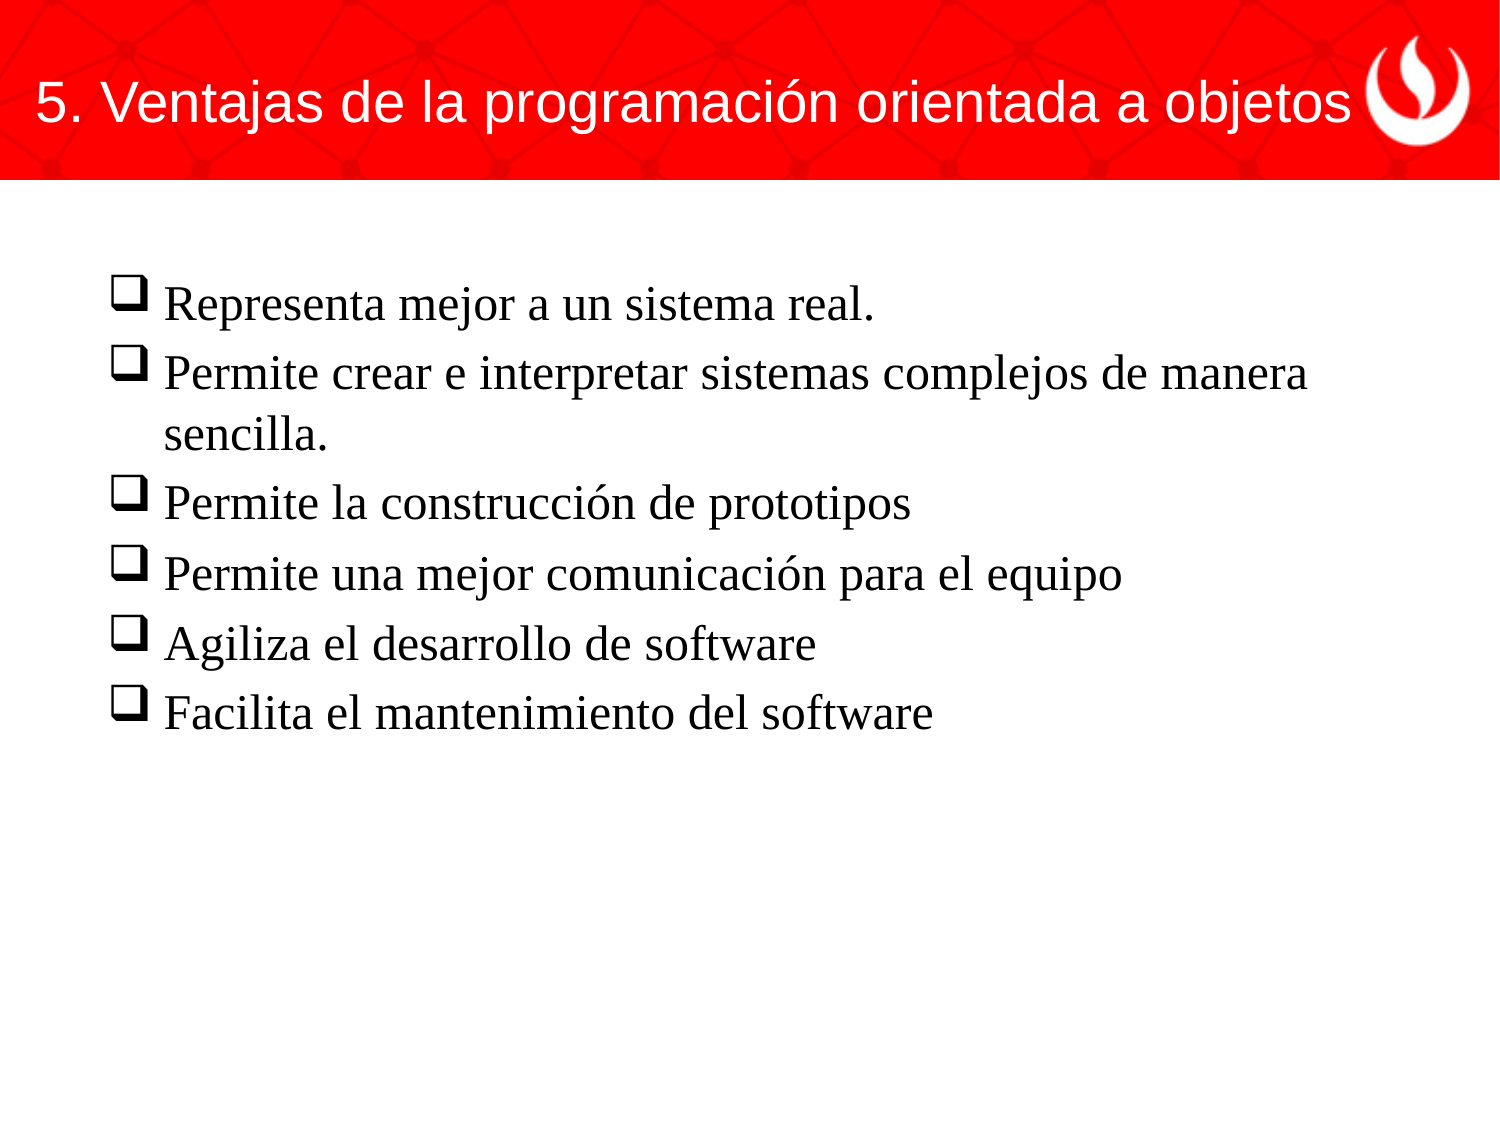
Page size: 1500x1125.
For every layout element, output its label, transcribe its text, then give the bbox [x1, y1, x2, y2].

title 5. Ventajas de la programación orientada a objetos [20, 5, 1371, 193]
list Representa mejor a un sistema real. Permite crear e interpretar sistemas complejos de manera sencilla. Permite la construcción de prototipos Permite una mejor comunicación para el equipo Agiliza el desarrollo de software Facilita el mantenimiento del software [92, 262, 1356, 1005]
picture [0, 0, 1500, 180]
